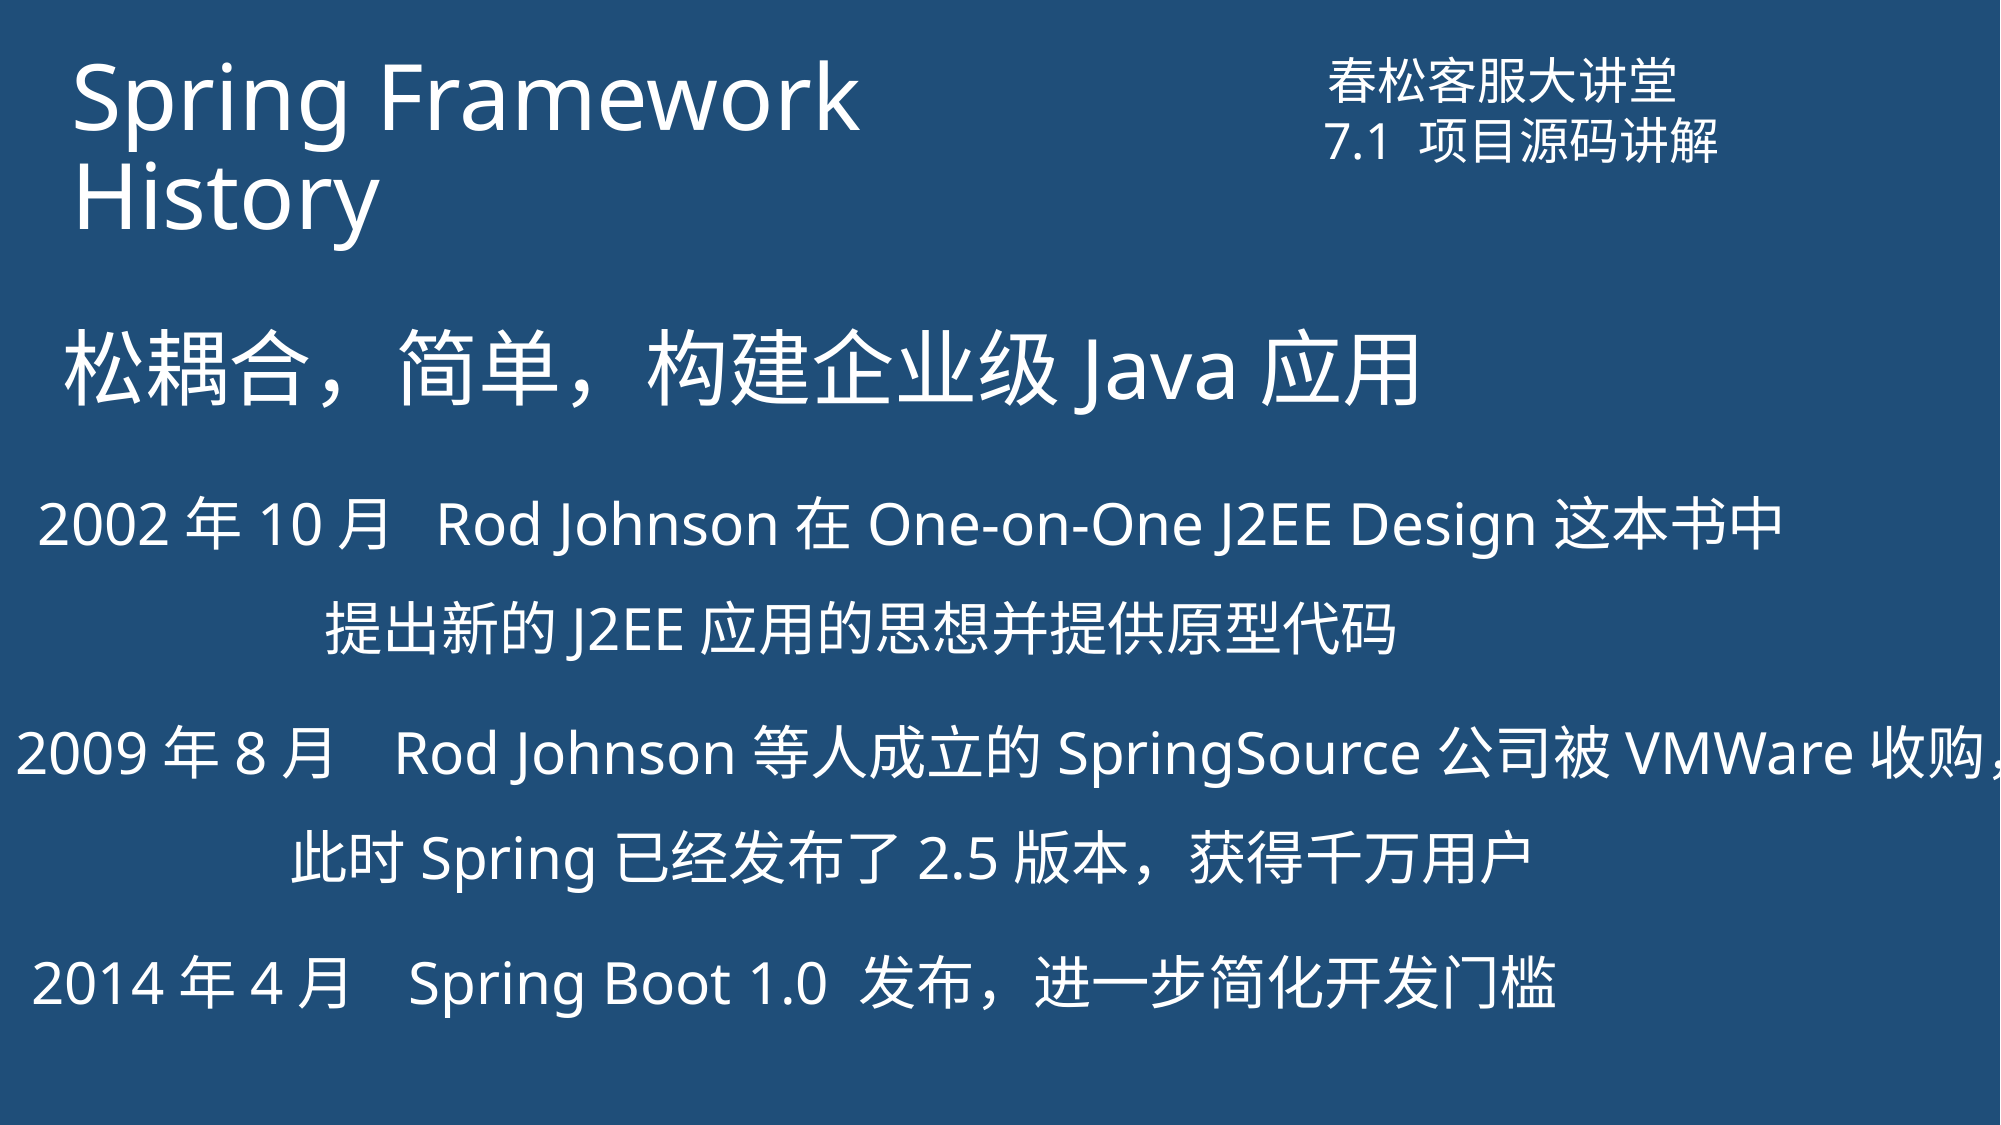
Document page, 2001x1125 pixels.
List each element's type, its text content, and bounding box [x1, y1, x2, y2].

text_box 2002年10月 Rod Johnson在One-on-One J2EE Design这本书中 提出新的J2EE应用的思想并提供原型代码 [23, 445, 1801, 670]
text_box 春松客服大讲堂 [1313, 41, 1693, 117]
text_box 2009年8月 Rod Johnson等人成立的SpringSource公司被VMWare收购， 此时Spring已经发布了2.5版本，获得千万用户 [0, 674, 2000, 899]
text_box 松耦合，简单，构建企业级Java应用 [47, 258, 1442, 424]
text_box 7.1 项目源码讲解 [1308, 102, 1734, 178]
text_box 2014年4月 Spring Boot 1.0 发布，进一步简化开发门槛 [16, 903, 1573, 1024]
title Spring Framework History [56, 41, 1136, 258]
